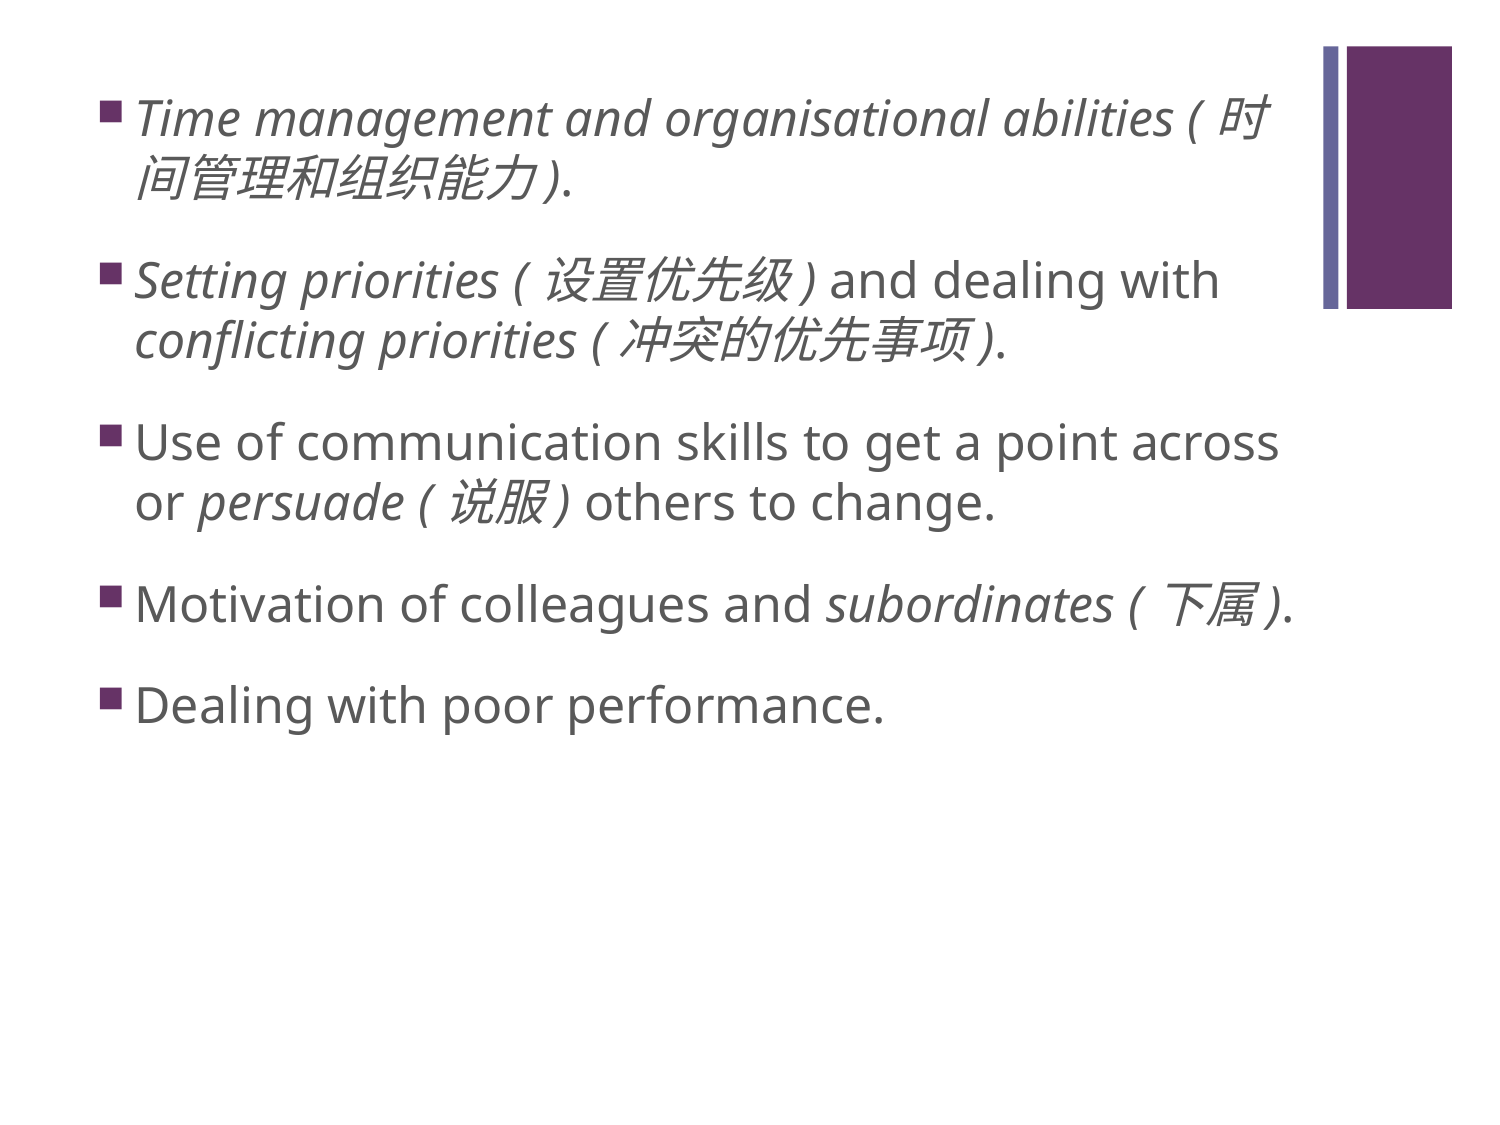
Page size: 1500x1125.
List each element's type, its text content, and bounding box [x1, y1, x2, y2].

list Time management and organisational abilities (时间管理和组织能力). Setting priorities (设置优先级) and dealing with conflicting priorities (冲突的优先事项). Use of communication skills to get a point across or persuade (说服) others to change. Motivation of colleagues and subordinates (下属). Dealing with poor performance. [81, 79, 1322, 1005]
